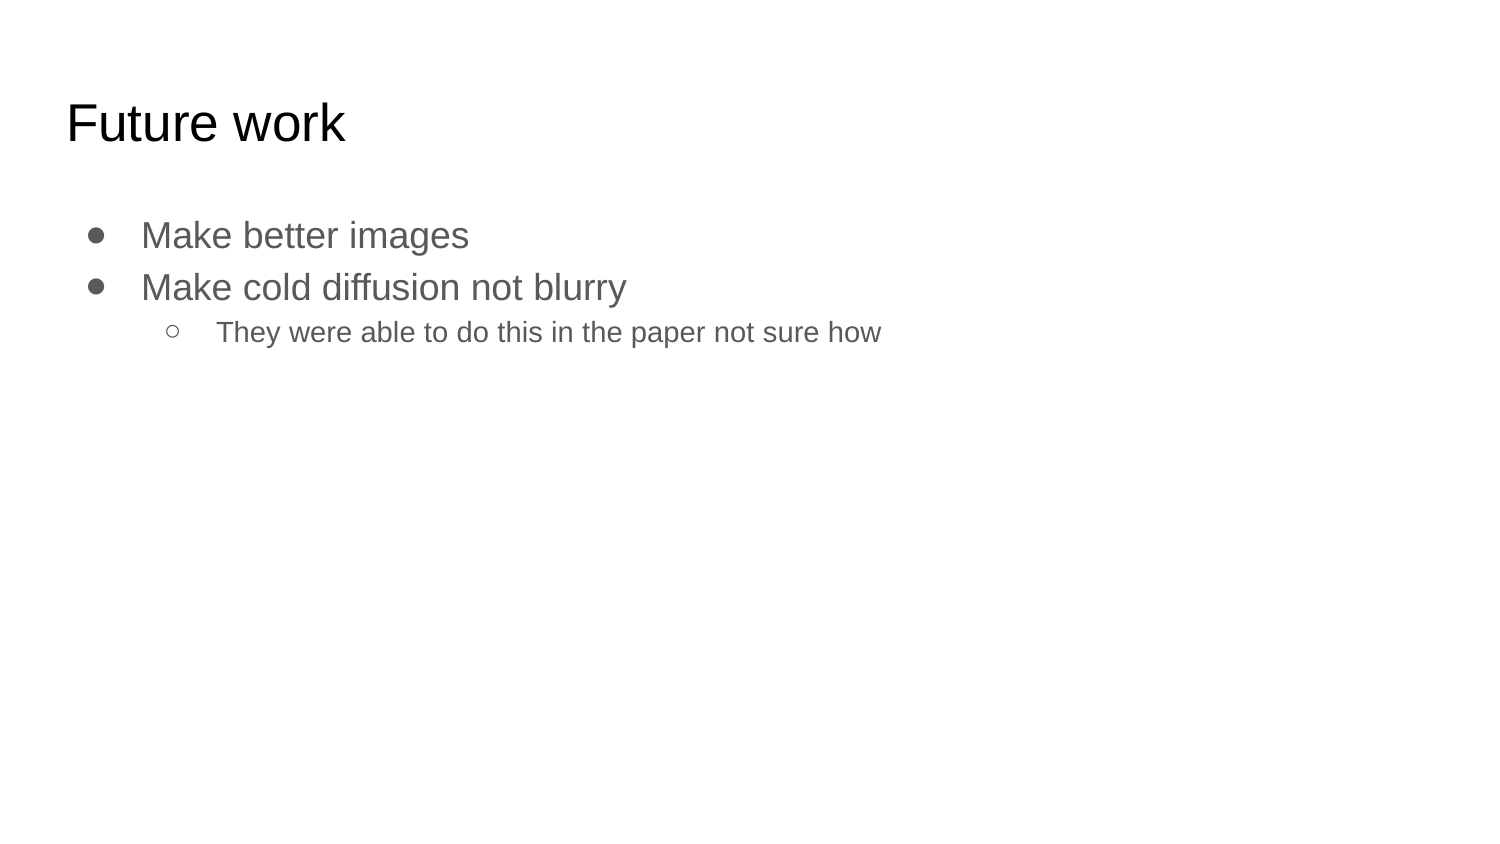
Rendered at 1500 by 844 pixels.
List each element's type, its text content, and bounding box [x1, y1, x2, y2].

list Make better images Make cold diffusion not blurry They were able to do this in the paper not sure how [51, 189, 1449, 750]
title Future work [51, 72, 1449, 167]
